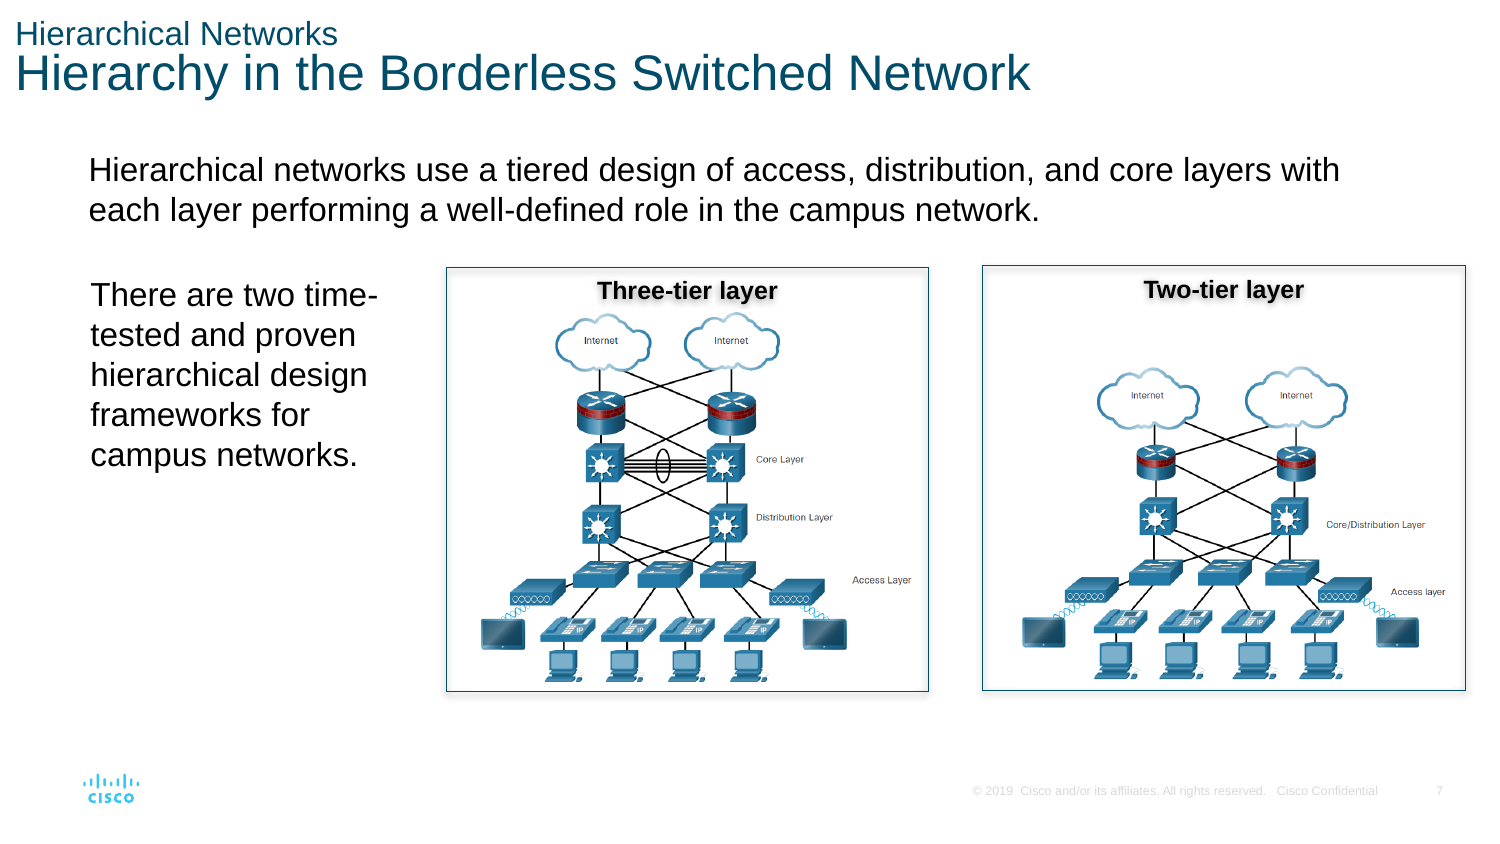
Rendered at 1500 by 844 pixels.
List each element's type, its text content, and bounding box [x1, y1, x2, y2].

title Hierarchical Networks Hierarchy in the Borderless Switched Network [0, 0, 1369, 121]
text_box Three-tier layer [446, 267, 929, 692]
text_box Two-tier layer [982, 265, 1466, 691]
picture [1016, 361, 1451, 689]
text_box There are two time-tested and proven hierarchical design frameworks for campus networks. [72, 265, 433, 716]
list Hierarchical networks use a tiered design of access, distribution, and core layers with each layer performing a well-defined role in the campus network. [70, 140, 1440, 245]
picture [473, 308, 915, 690]
